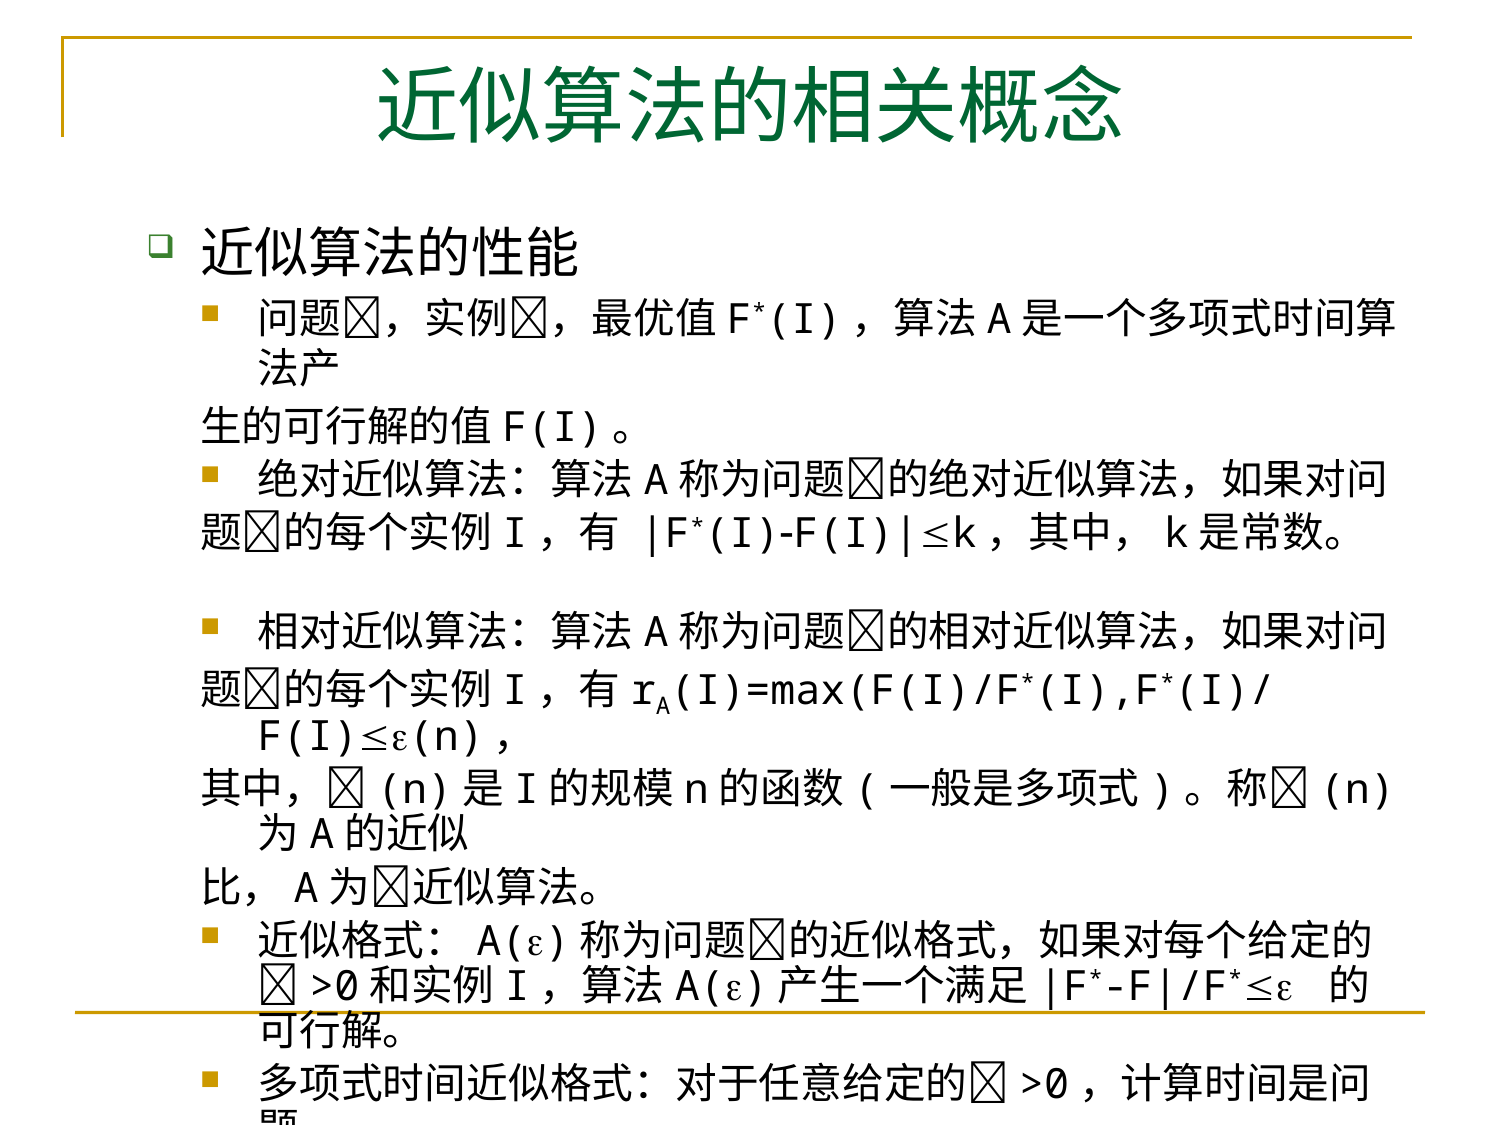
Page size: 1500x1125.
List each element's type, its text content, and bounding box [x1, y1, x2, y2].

list 近似算法的性能 问题，实例，最优值F*(I)，算法A是一个多项式时间算法产 生的可行解的值F(I)。 绝对近似算法：算法A称为问题的绝对近似算法，如果对问 题的每个实例I，有 |F*(I)F(I)|k，其中，k是常数。 相对近似算法：算法A称为问题的相对近似算法，如果对问 题的每个实例I，有rA(I)=max(F(I)/F*(I),F*(I)/F(I)(n)， 其中，(n)是I的规模n的函数(一般是多项式)。称(n)为A的近似 比，A为近似算法。 近似格式：A()称为问题的近似格式，如果对每个给定的>0和实例I，算法A()产生一个满足|F*-F|/F* 的可行解。 多项式时间近似格式：对于任意给定的>0，计算时间是问题 规模的多项式； 完全多项式时间格式：计算时间是问题规模和1/的多项式。 [74, 210, 1426, 1006]
title 近似算法的相关概念 [74, 45, 1426, 210]
